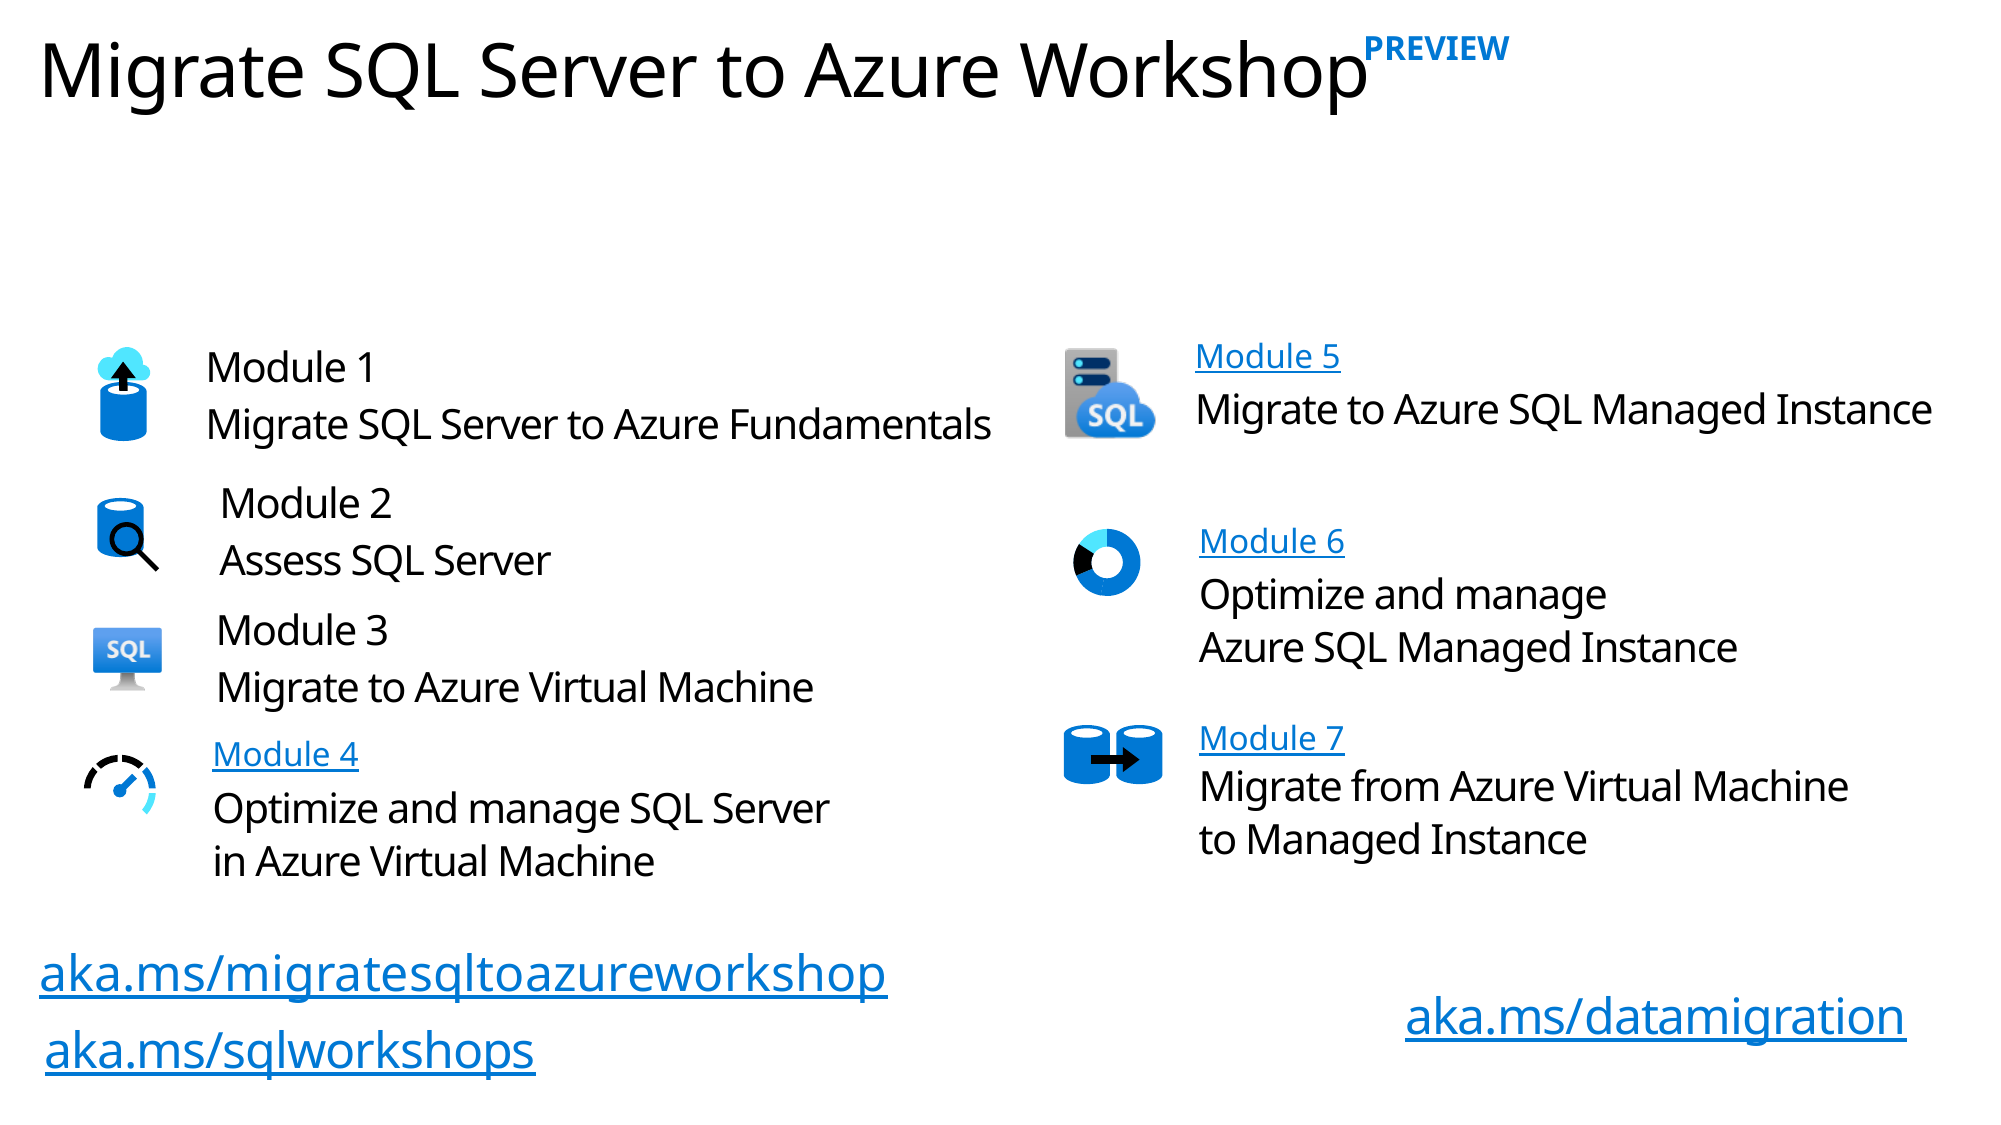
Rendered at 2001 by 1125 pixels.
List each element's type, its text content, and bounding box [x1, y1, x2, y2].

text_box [109, 521, 160, 572]
text_box aka.ms/datamigration [1390, 977, 1922, 1061]
text_box Module 5 Migrate to Azure SQL Managed Instance [1194, 334, 1934, 434]
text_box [83, 754, 156, 815]
text_box Module 2 Assess SQL Server [219, 476, 552, 584]
picture [91, 623, 164, 695]
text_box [1063, 724, 1163, 785]
text_box Module 4 Optimize and manage SQL Server in Azure Virtual Machine [212, 733, 831, 886]
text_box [1073, 528, 1141, 597]
text_box Module 3 Migrate to Azure Virtual Machine [215, 603, 815, 711]
text_box Module 7 Migrate from Azure Virtual Machine to Managed Instance [1198, 717, 1859, 864]
text_box aka.ms/migratesqltoazureworkshop [24, 934, 903, 1009]
text_box Module 6 Optimize and manage Azure SQL Managed Instance [1198, 519, 1739, 672]
title Migrate SQL Server to Azure Workshop [38, 22, 1547, 114]
picture [1063, 346, 1158, 441]
text_box PREVIEW [1213, 20, 1660, 75]
text_box aka.ms/sqlworkshops [29, 1010, 551, 1094]
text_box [97, 346, 151, 442]
text_box [97, 497, 144, 556]
text_box Module 1 Migrate SQL Server to Azure Fundamentals [205, 340, 993, 448]
